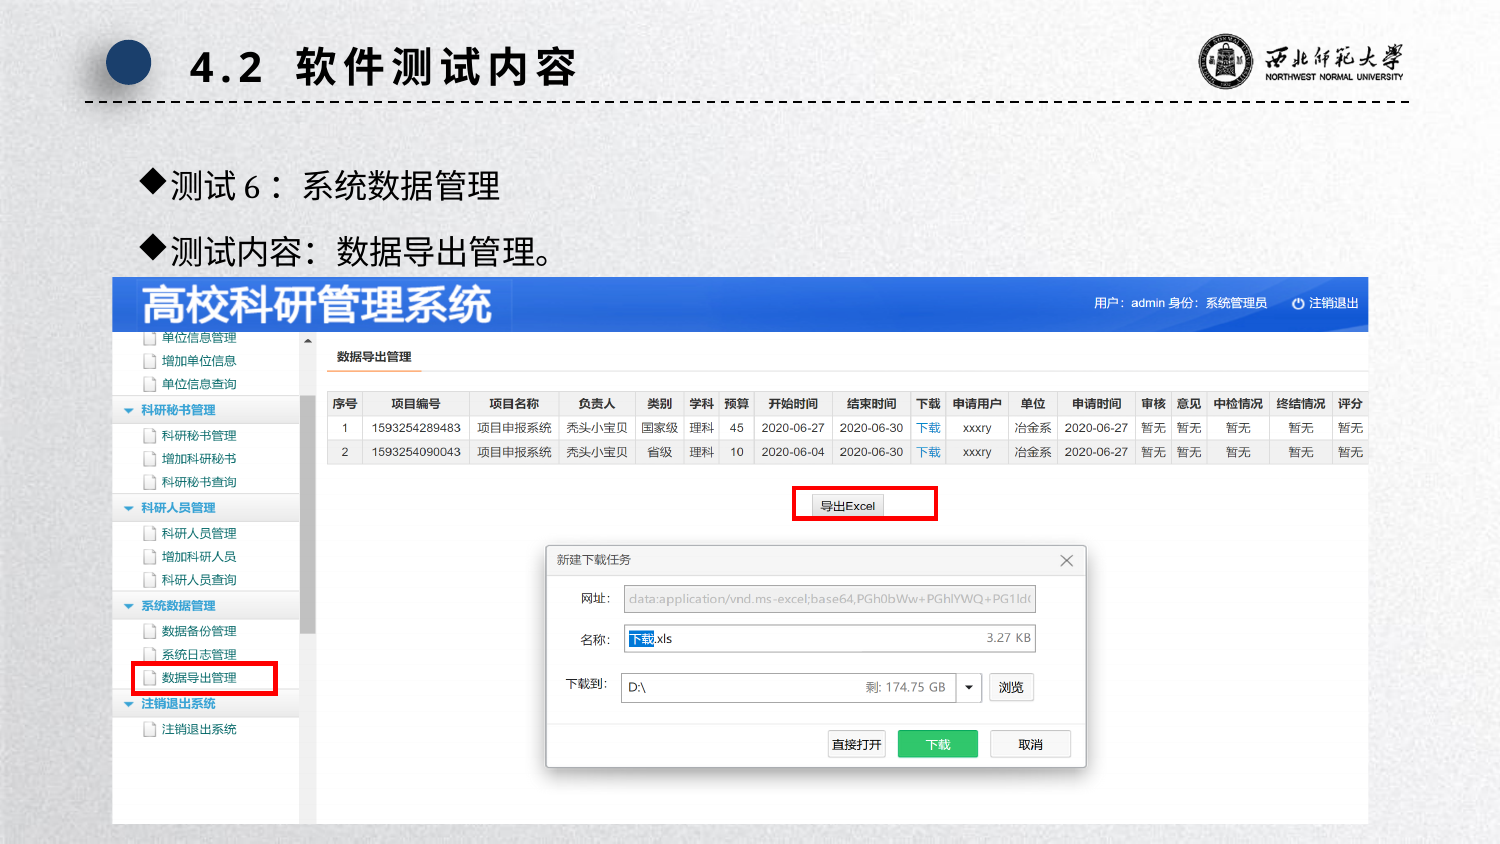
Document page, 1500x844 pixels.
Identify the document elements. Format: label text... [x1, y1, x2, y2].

list 测试6：系统数据管理 测试内容：数据导出管理。 [65, 137, 1416, 302]
text_box [105, 38, 153, 86]
text_box 4.2 软件测试内容 [175, 33, 593, 99]
picture [0, 0, 1500, 844]
